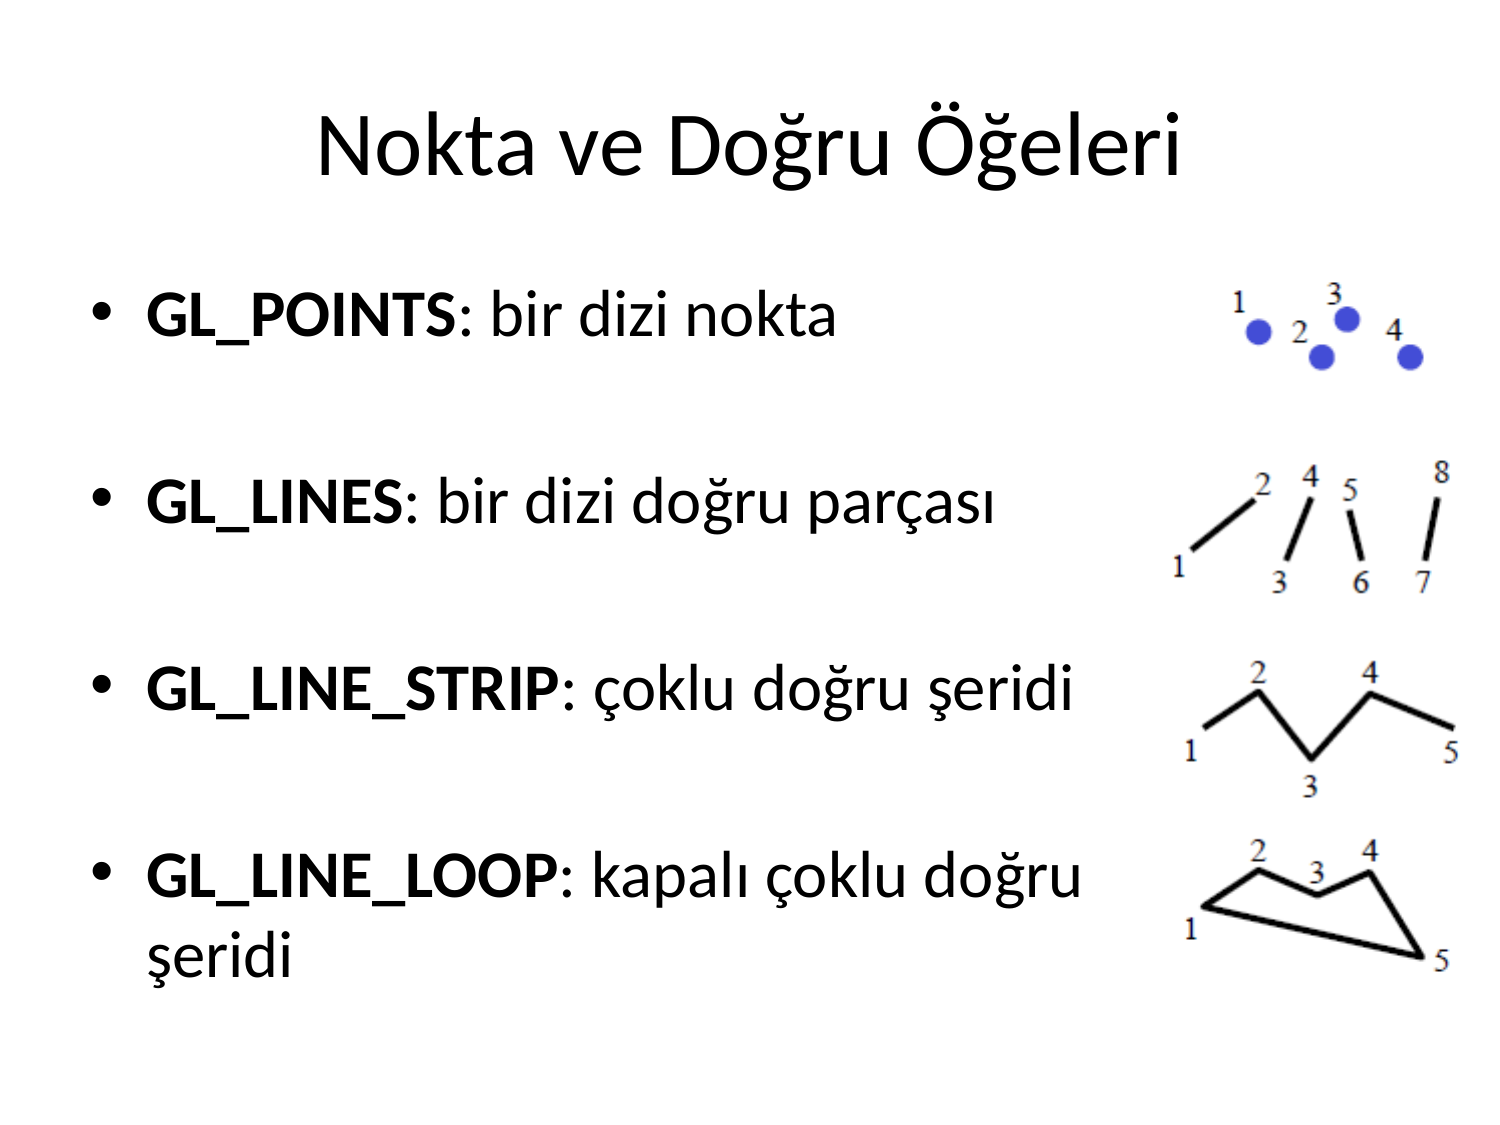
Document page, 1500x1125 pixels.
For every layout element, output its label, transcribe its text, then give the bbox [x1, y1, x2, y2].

picture [1163, 255, 1474, 1004]
list GL_POINTS: bir dizi nokta GL_LINES: bir dizi doğru parçası GL_LINE_STRIP: çoklu doğru şeridi GL_LINE_LOOP: kapalı çoklu doğru şeridi [75, 262, 1164, 1024]
title Nokta ve Doğru Öğeleri [75, 45, 1425, 233]
